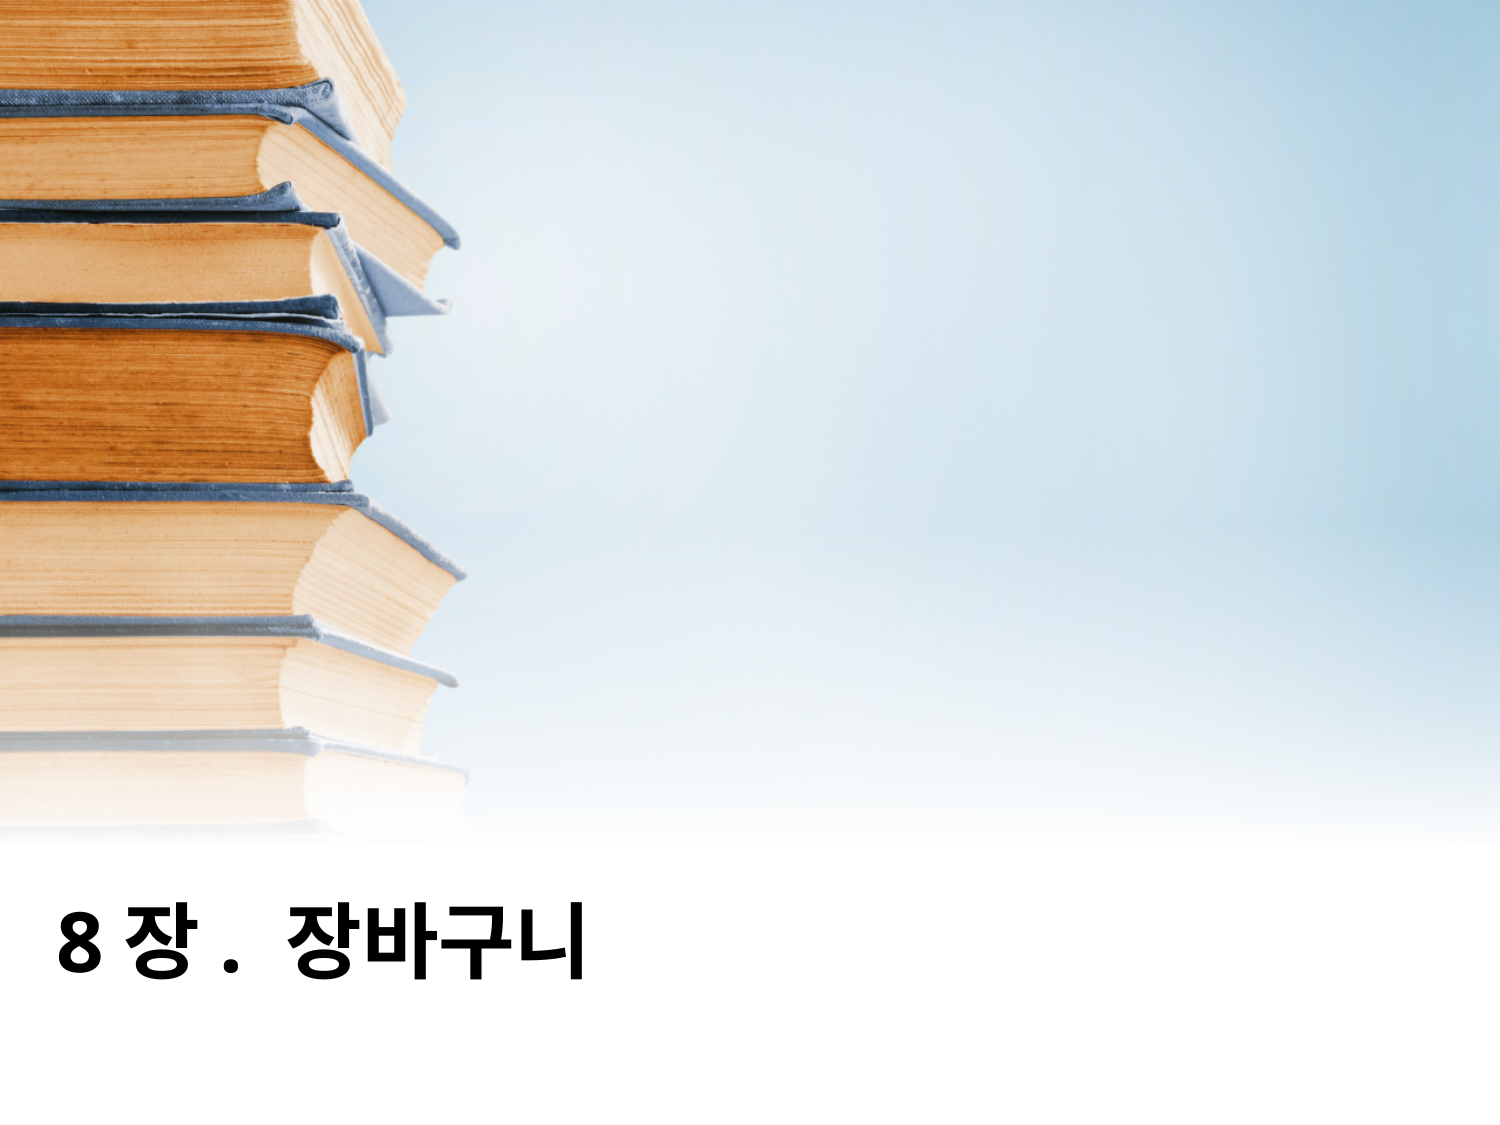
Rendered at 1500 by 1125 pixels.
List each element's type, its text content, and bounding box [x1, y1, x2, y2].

text_box 8장. 장바구니 [41, 881, 1491, 1029]
picture [0, 0, 1500, 845]
